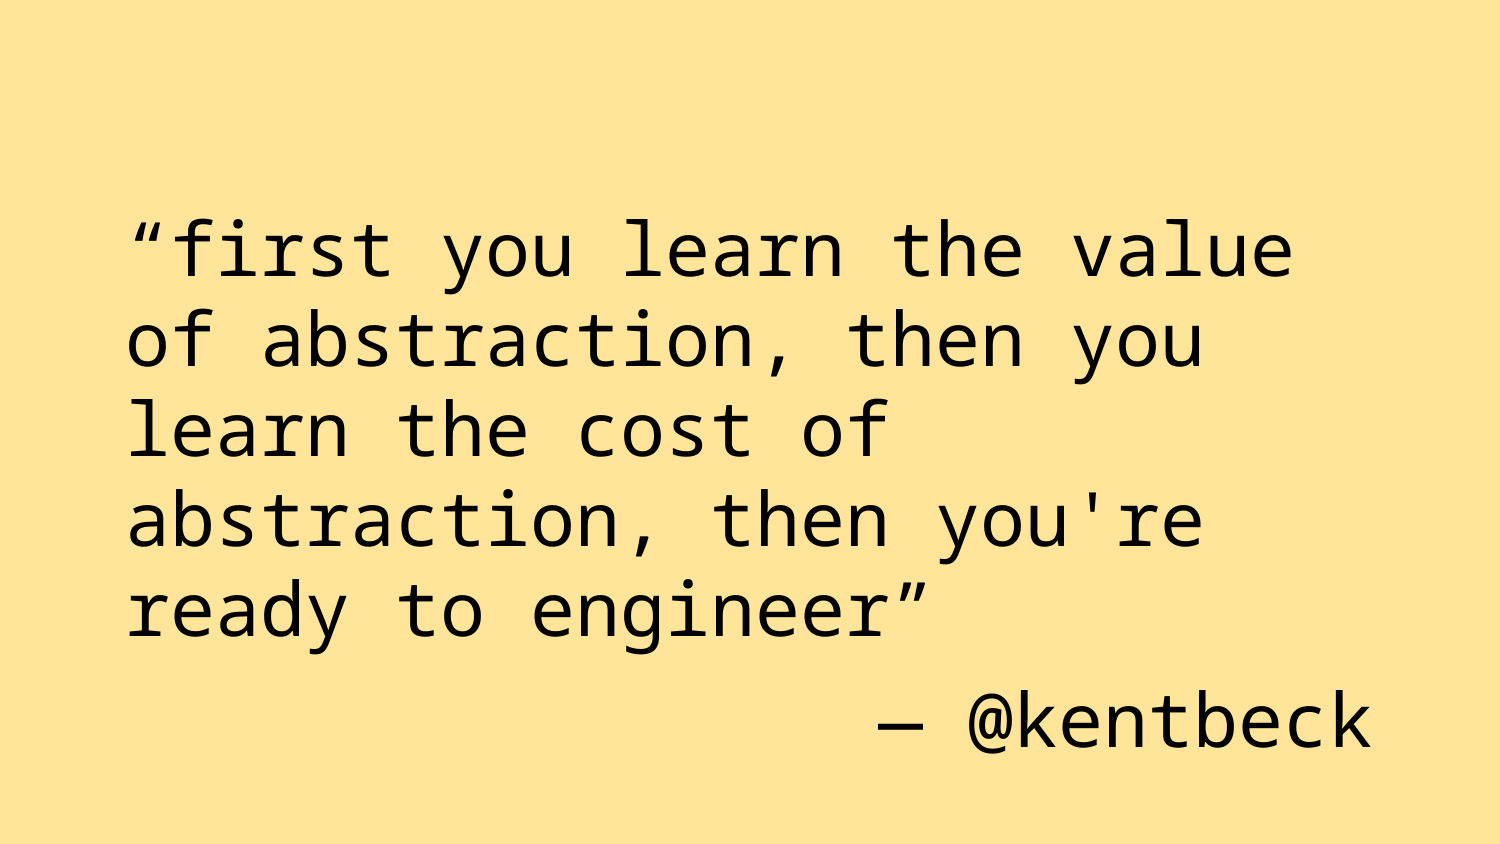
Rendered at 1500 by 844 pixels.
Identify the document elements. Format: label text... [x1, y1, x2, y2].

text_box “first you learn the value of abstraction, then you learn the cost of abstraction, then you're ready to engineer” — @kentbeck [110, 186, 1389, 645]
